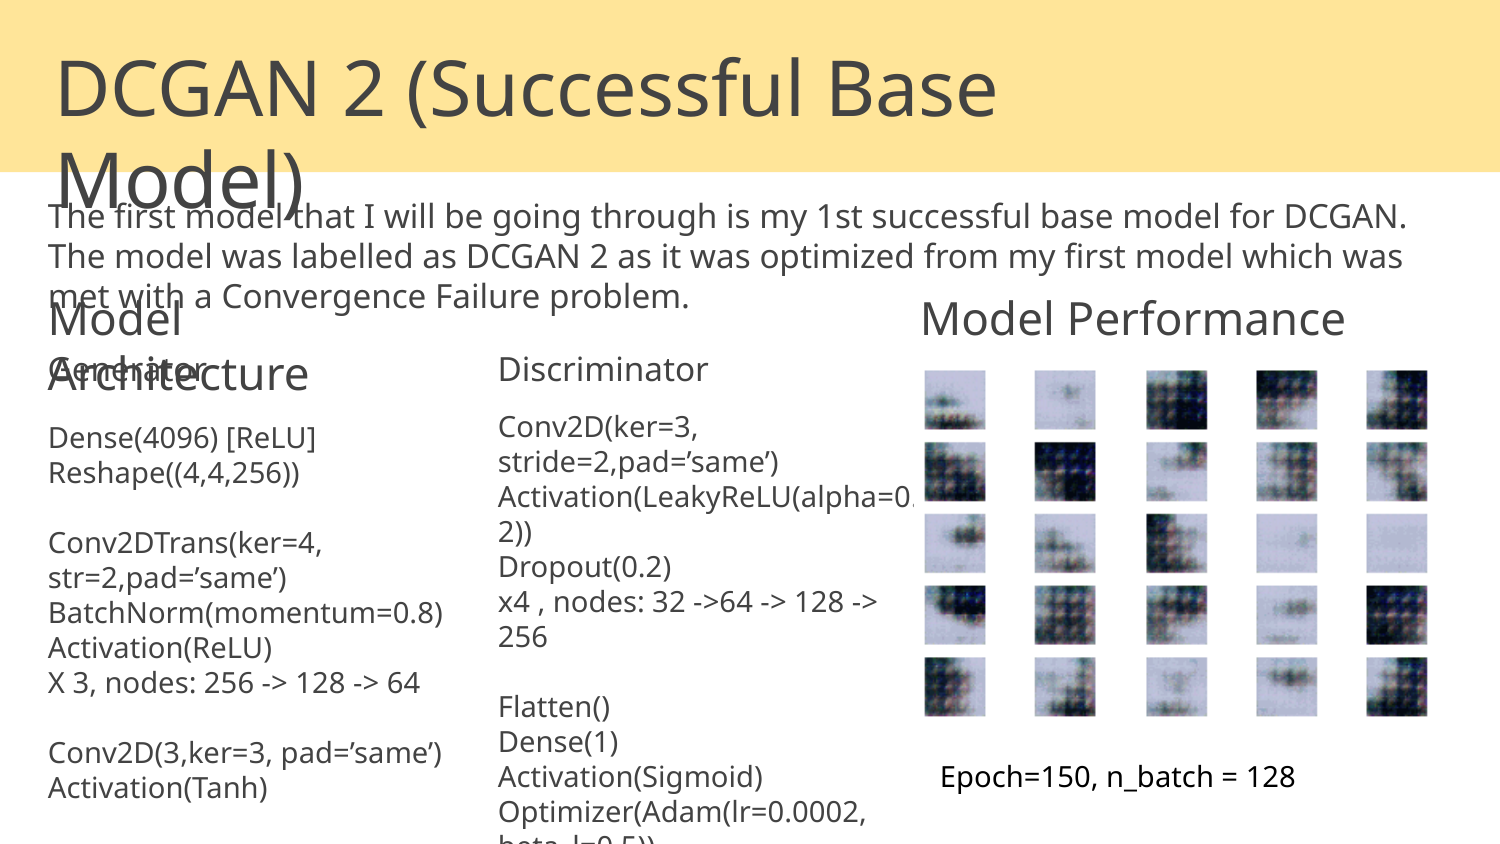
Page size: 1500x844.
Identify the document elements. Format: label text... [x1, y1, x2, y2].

text_box Epoch=150, n_batch = 128 [925, 744, 1427, 809]
list The first model that I will be going through is my 1st successful base model for DCGAN. The model was labelled as DCGAN 2 as it was optimized from my first model which was met with a Convergence Failure problem. [32, 180, 1473, 304]
title DCGAN 2 (Successful Base Model) [39, 23, 1028, 134]
text_box [0, 0, 1500, 173]
text_box Dense(4096) [ReLU] Reshape((4,4,256)) Conv2DTrans(ker=4, str=2,pad=’same’) BatchNorm(momentum=0.8) Activation(ReLU) X 3, nodes: 256 -> 128 -> 64 Conv2D(3,ker=3, pad=’same’) Activation(Tanh) [32, 404, 482, 820]
text_box Model Performance [904, 274, 1390, 360]
text_box Conv2D(ker=3, stride=2,pad=’same’) Activation(LeakyReLU(alpha=0.2)) Dropout(0.2) x4 , nodes: 32 ->64 -> 128 -> 256 Flatten() Dense(1) Activation(Sigmoid) Optimizer(Adam(lr=0.0002, beta_l=0.5)) Loss(Binary Cross Entropy) [482, 393, 938, 844]
picture [913, 339, 1438, 736]
text_box Generator [32, 332, 343, 403]
text_box Model Architecture [32, 274, 399, 404]
text_box Discriminator [482, 332, 793, 393]
